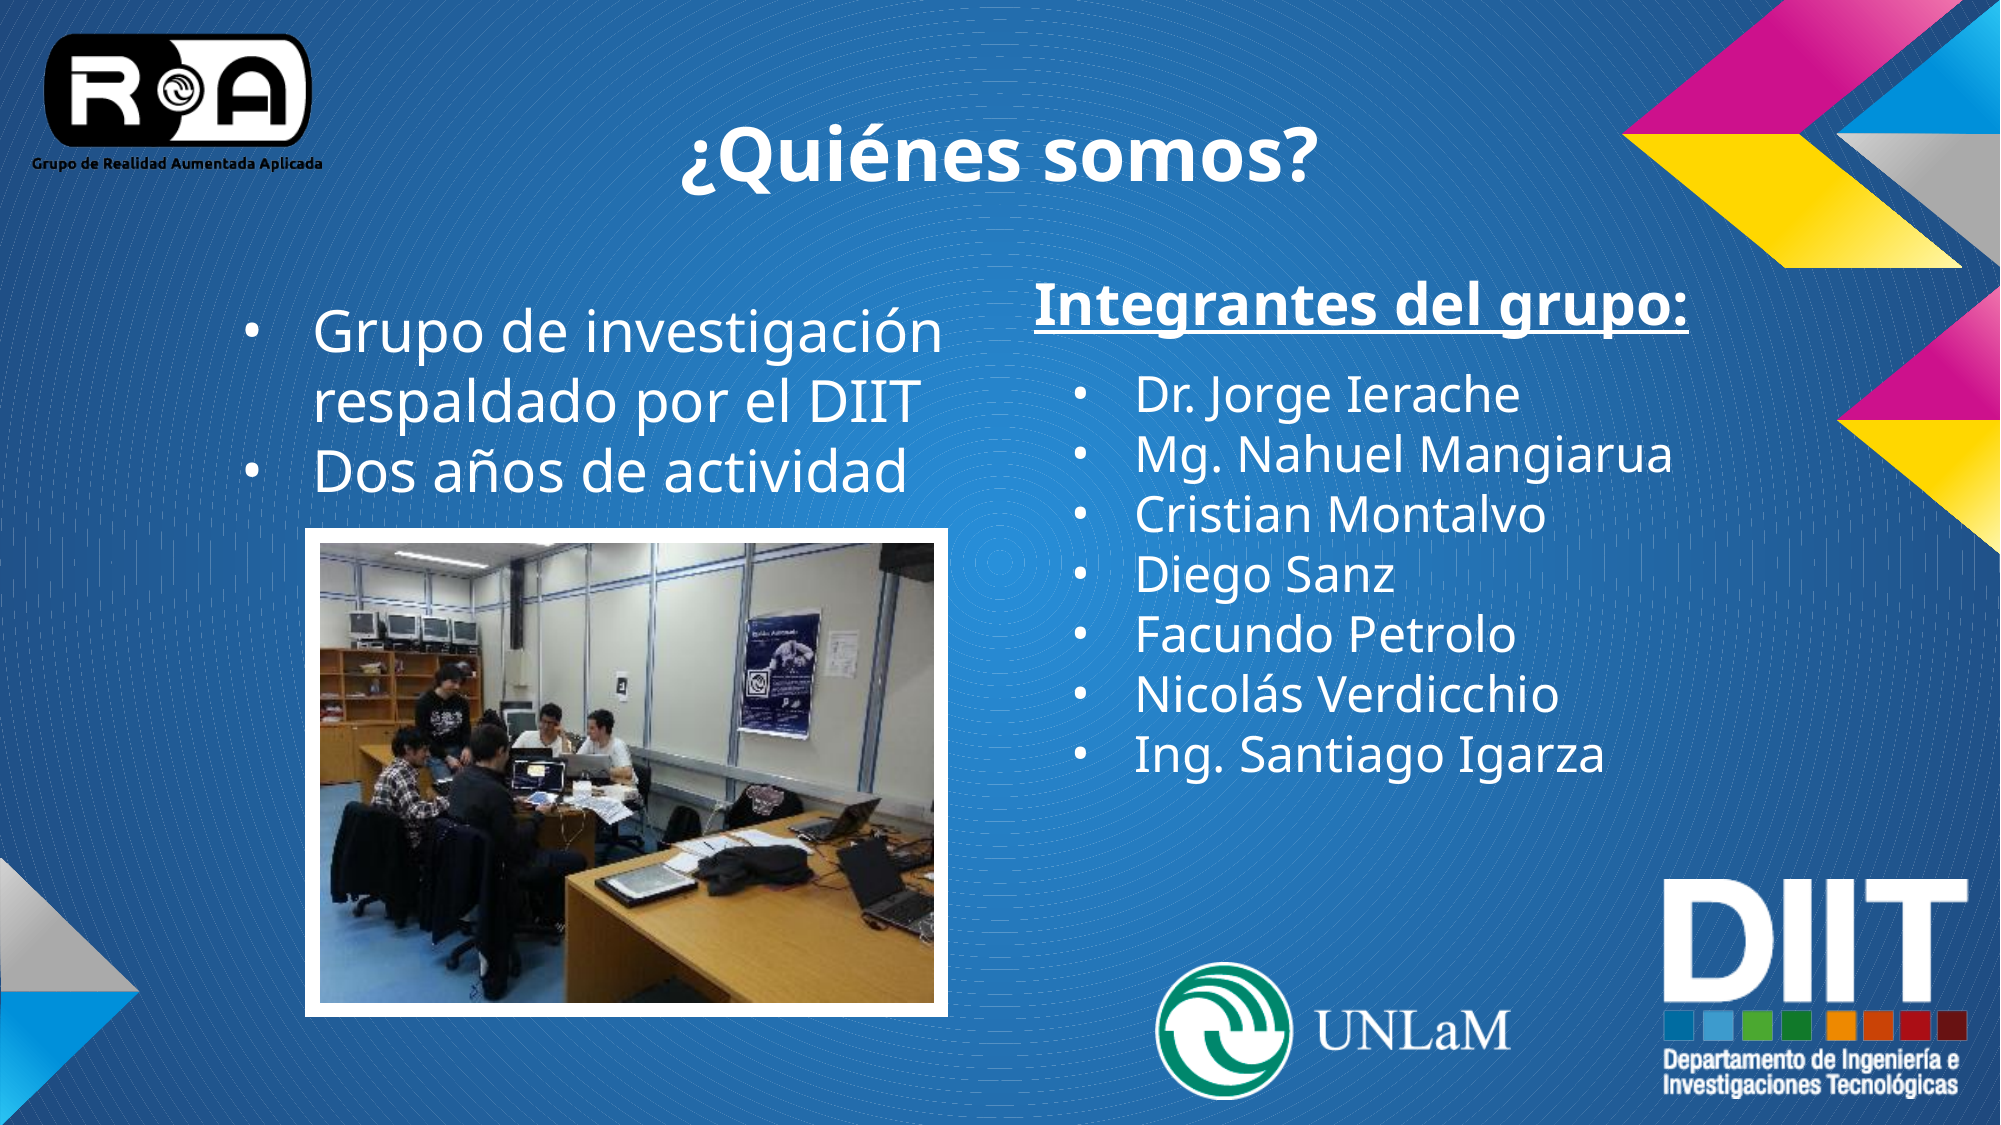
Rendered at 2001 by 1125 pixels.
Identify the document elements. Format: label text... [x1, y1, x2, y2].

picture [1154, 962, 1511, 1101]
list Integrantes del grupo: Dr. Jorge Ierache Mg. Nahuel Mangiarua Cristian Montalvo Diego Sanz Facundo Petrolo Nicolás Verdicchio Ing. Santiago Igarza [1014, 247, 1735, 921]
picture [319, 542, 935, 1004]
title ¿Quiénes somos? [367, 67, 1633, 235]
picture [30, 33, 322, 172]
picture [1658, 879, 1972, 1099]
list Grupo de investigación respaldado por el DIIT Dos años de actividad [192, 274, 1014, 535]
